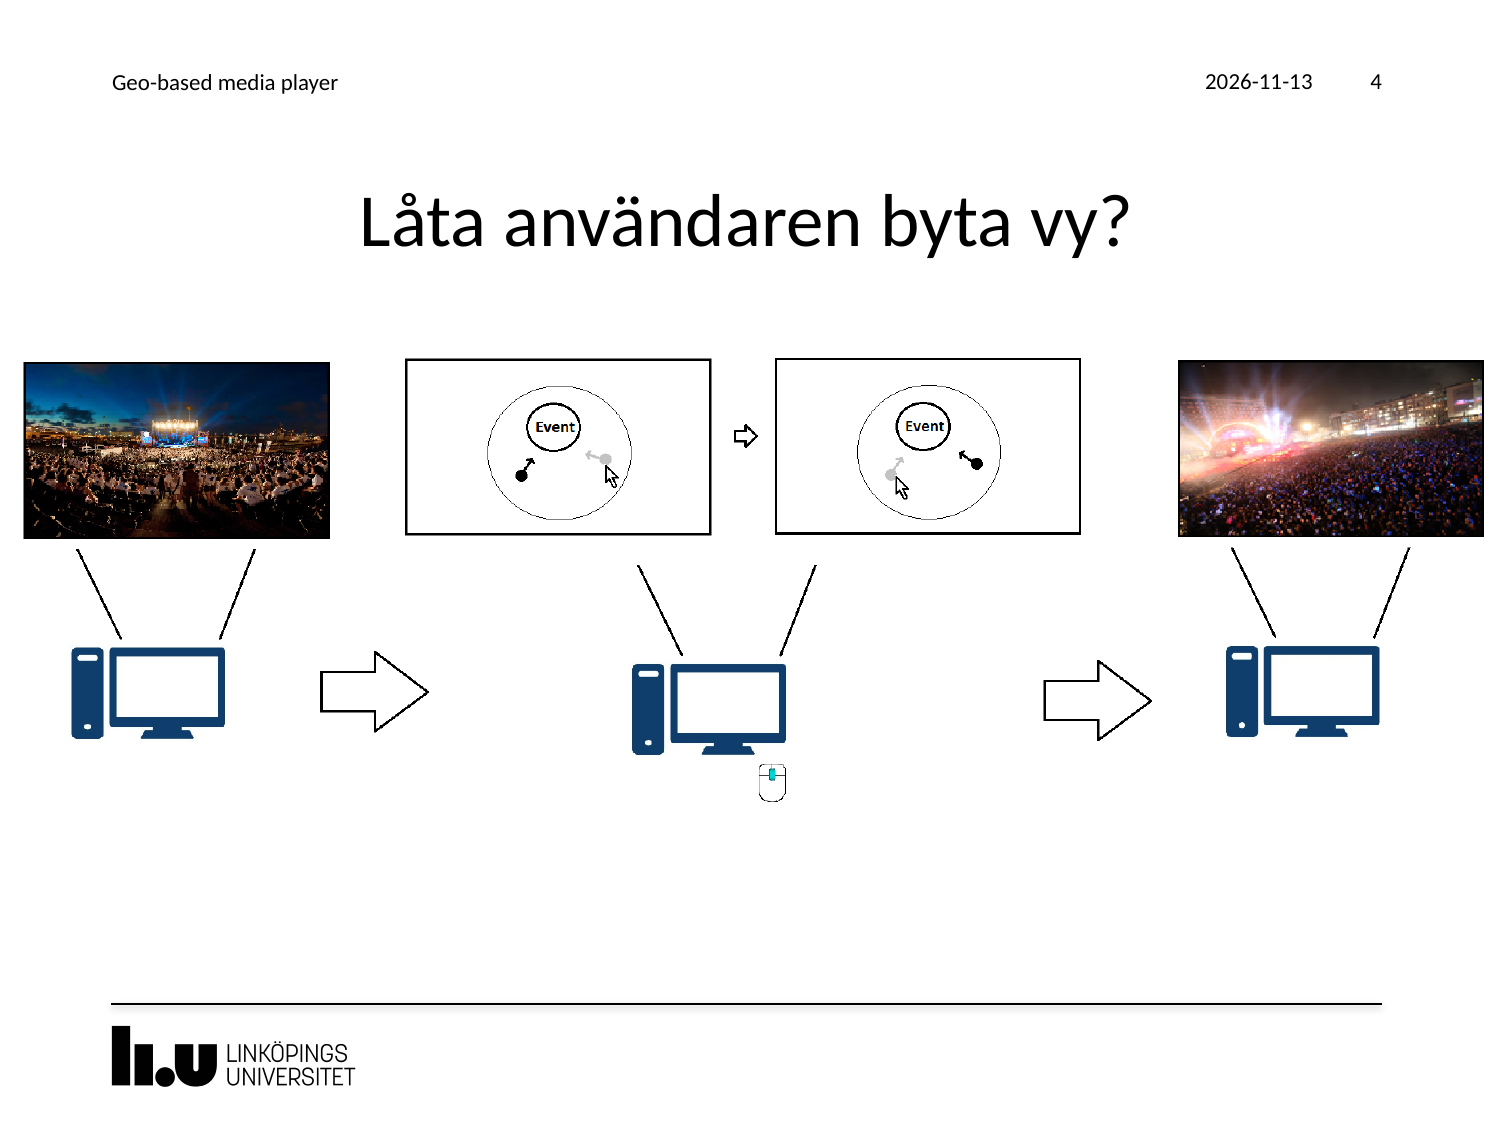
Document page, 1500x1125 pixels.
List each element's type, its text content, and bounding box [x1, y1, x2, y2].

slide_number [1092, 59, 1306, 103]
footer Geo-based media player [97, 59, 1055, 103]
slide_number 4 [1306, 59, 1397, 103]
picture [0, 337, 1500, 809]
title Låta användaren byta vy? [112, 163, 1382, 301]
picture [93, 1007, 374, 1104]
